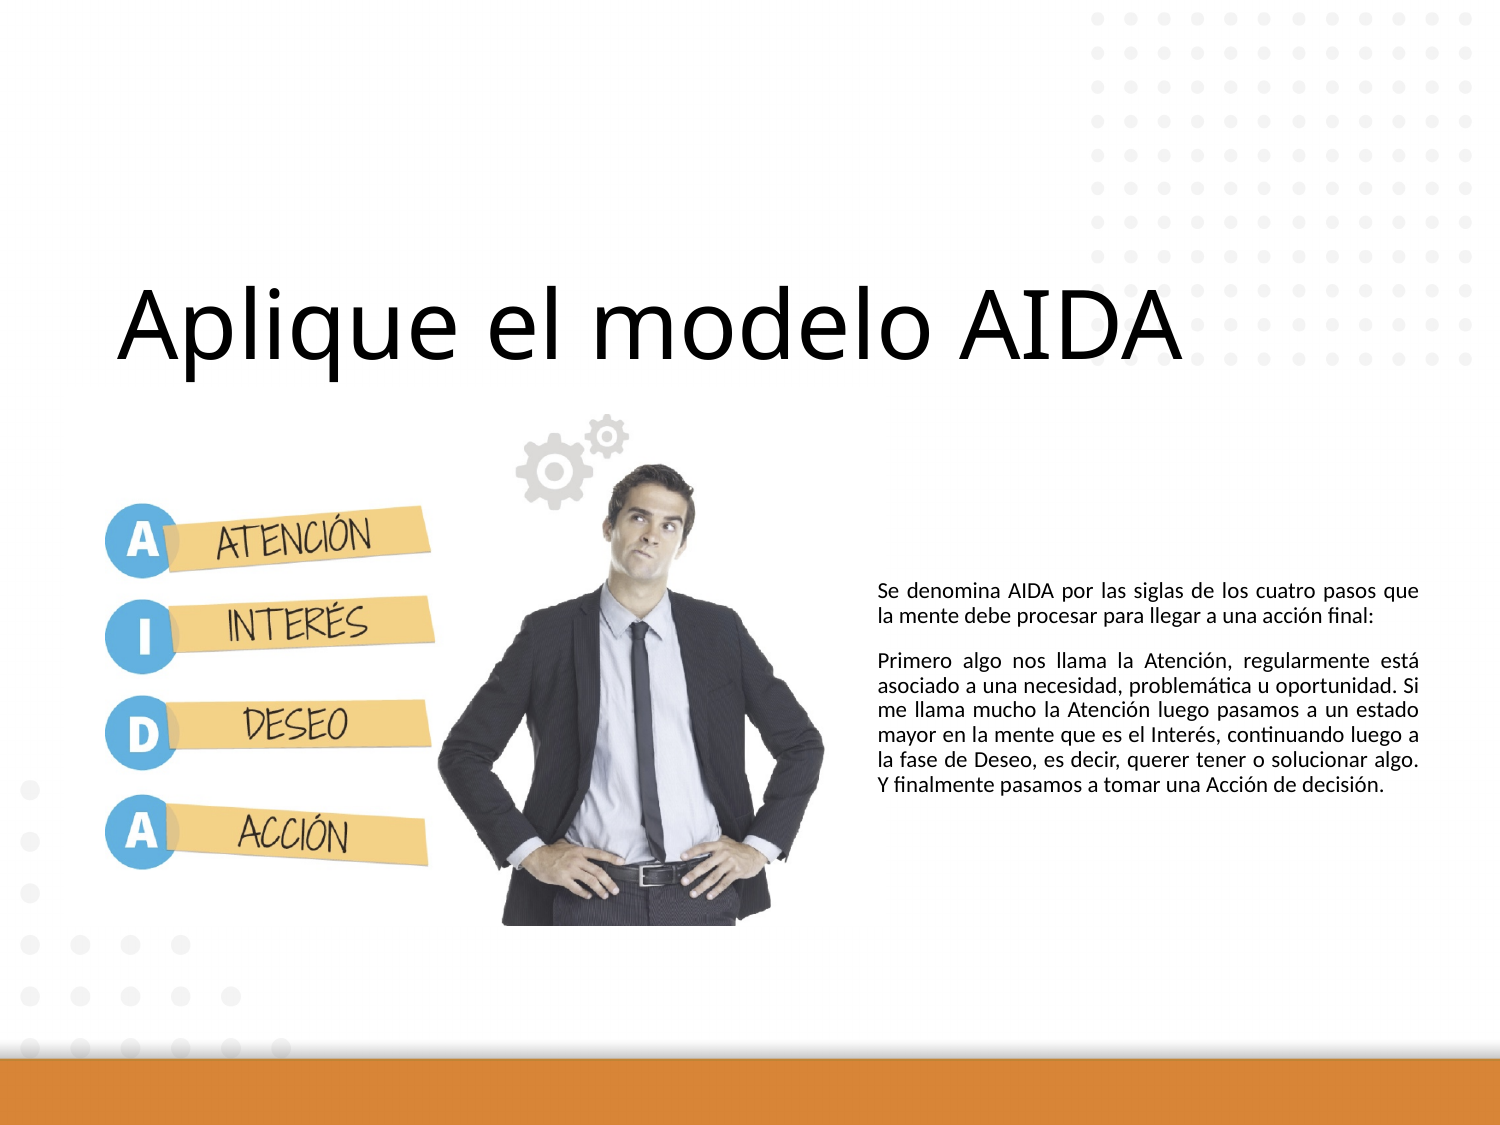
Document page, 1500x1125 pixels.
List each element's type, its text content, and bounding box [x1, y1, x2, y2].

picture [0, 0, 1500, 1125]
title Aplique el modelo AIDA [102, 267, 1397, 388]
list Se denomina AIDA por las siglas de los cuatro pasos que la mente debe procesar para llegar a una acción final: Primero algo nos llama la Atención, regularmente está asociado a una necesidad, problemática u oportunidad. Si me llama mucho la Atención luego pasamos a un estado mayor en la mente que es el Interés, continuando luego a la fase de Deseo, es decir, querer tener o solucionar algo. Y finalmente pasamos a tomar una Acción de decisión. [886, 570, 1436, 811]
